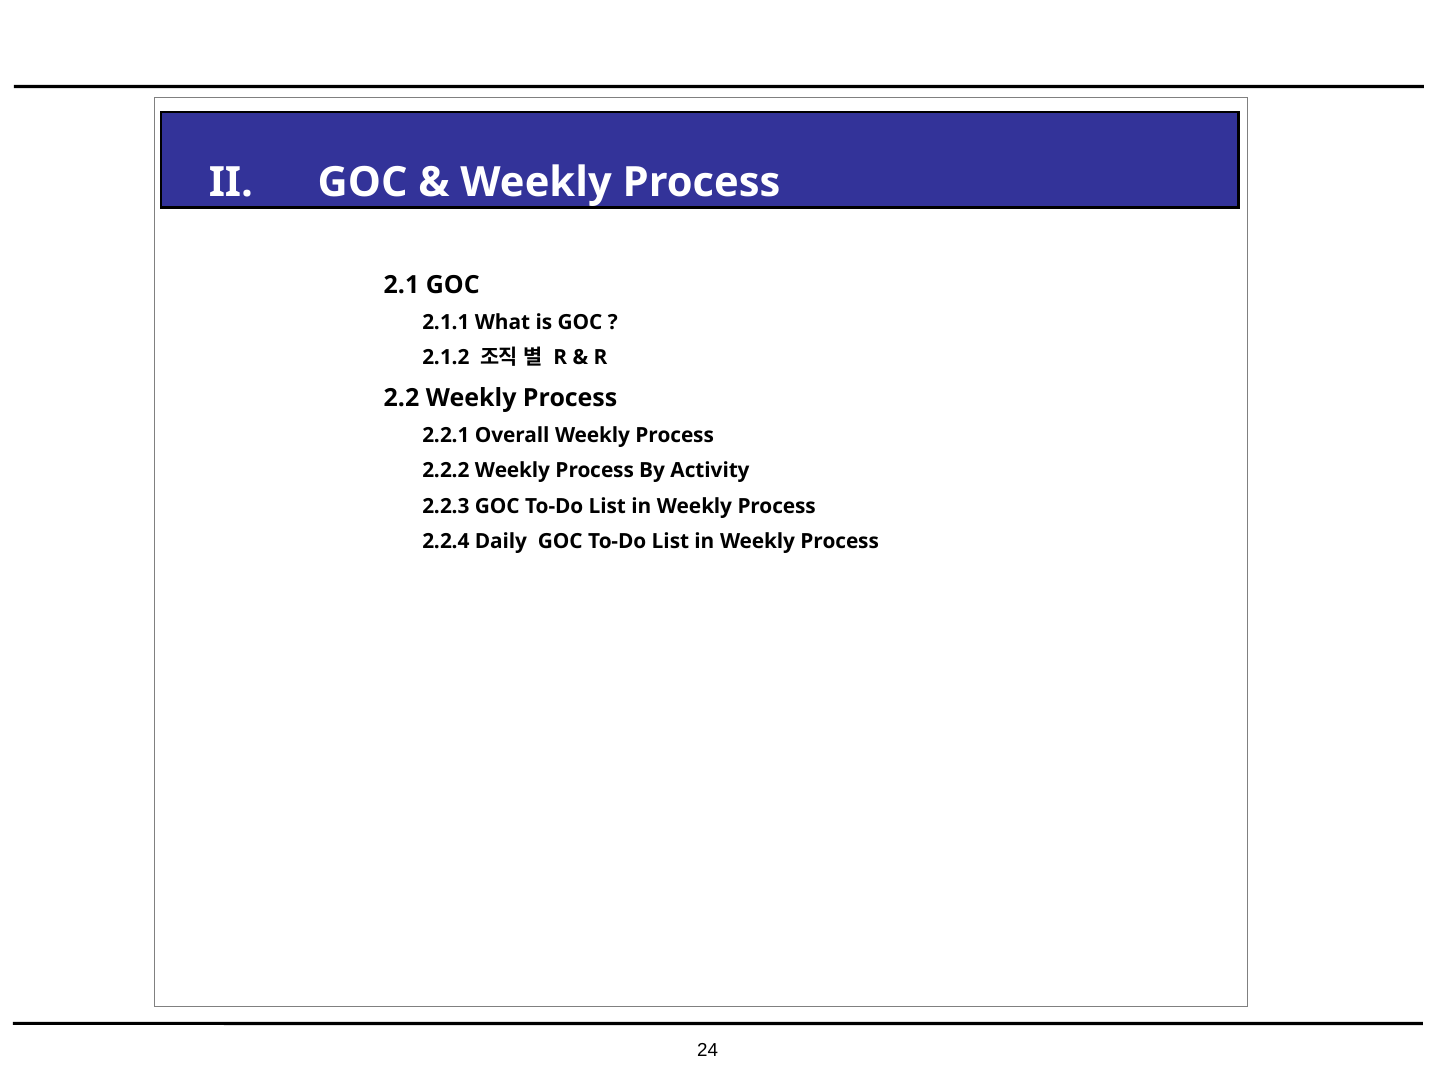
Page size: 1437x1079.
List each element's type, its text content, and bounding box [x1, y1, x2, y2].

text_box 2.1 GOC 2.1.1 What is GOC ? 2.1.2 조직 별 R & R 2.2 Weekly Process 2.2.1 Overall Weekly Process 2.2.2 Weekly Process By Activity 2.2.3 GOC To-Do List in Weekly Process 2.2.4 Daily GOC To-Do List in Weekly Process [356, 261, 1043, 560]
slide_number 24 [560, 1030, 860, 1079]
text_box II. GOC & Weekly Process [154, 97, 1248, 1007]
